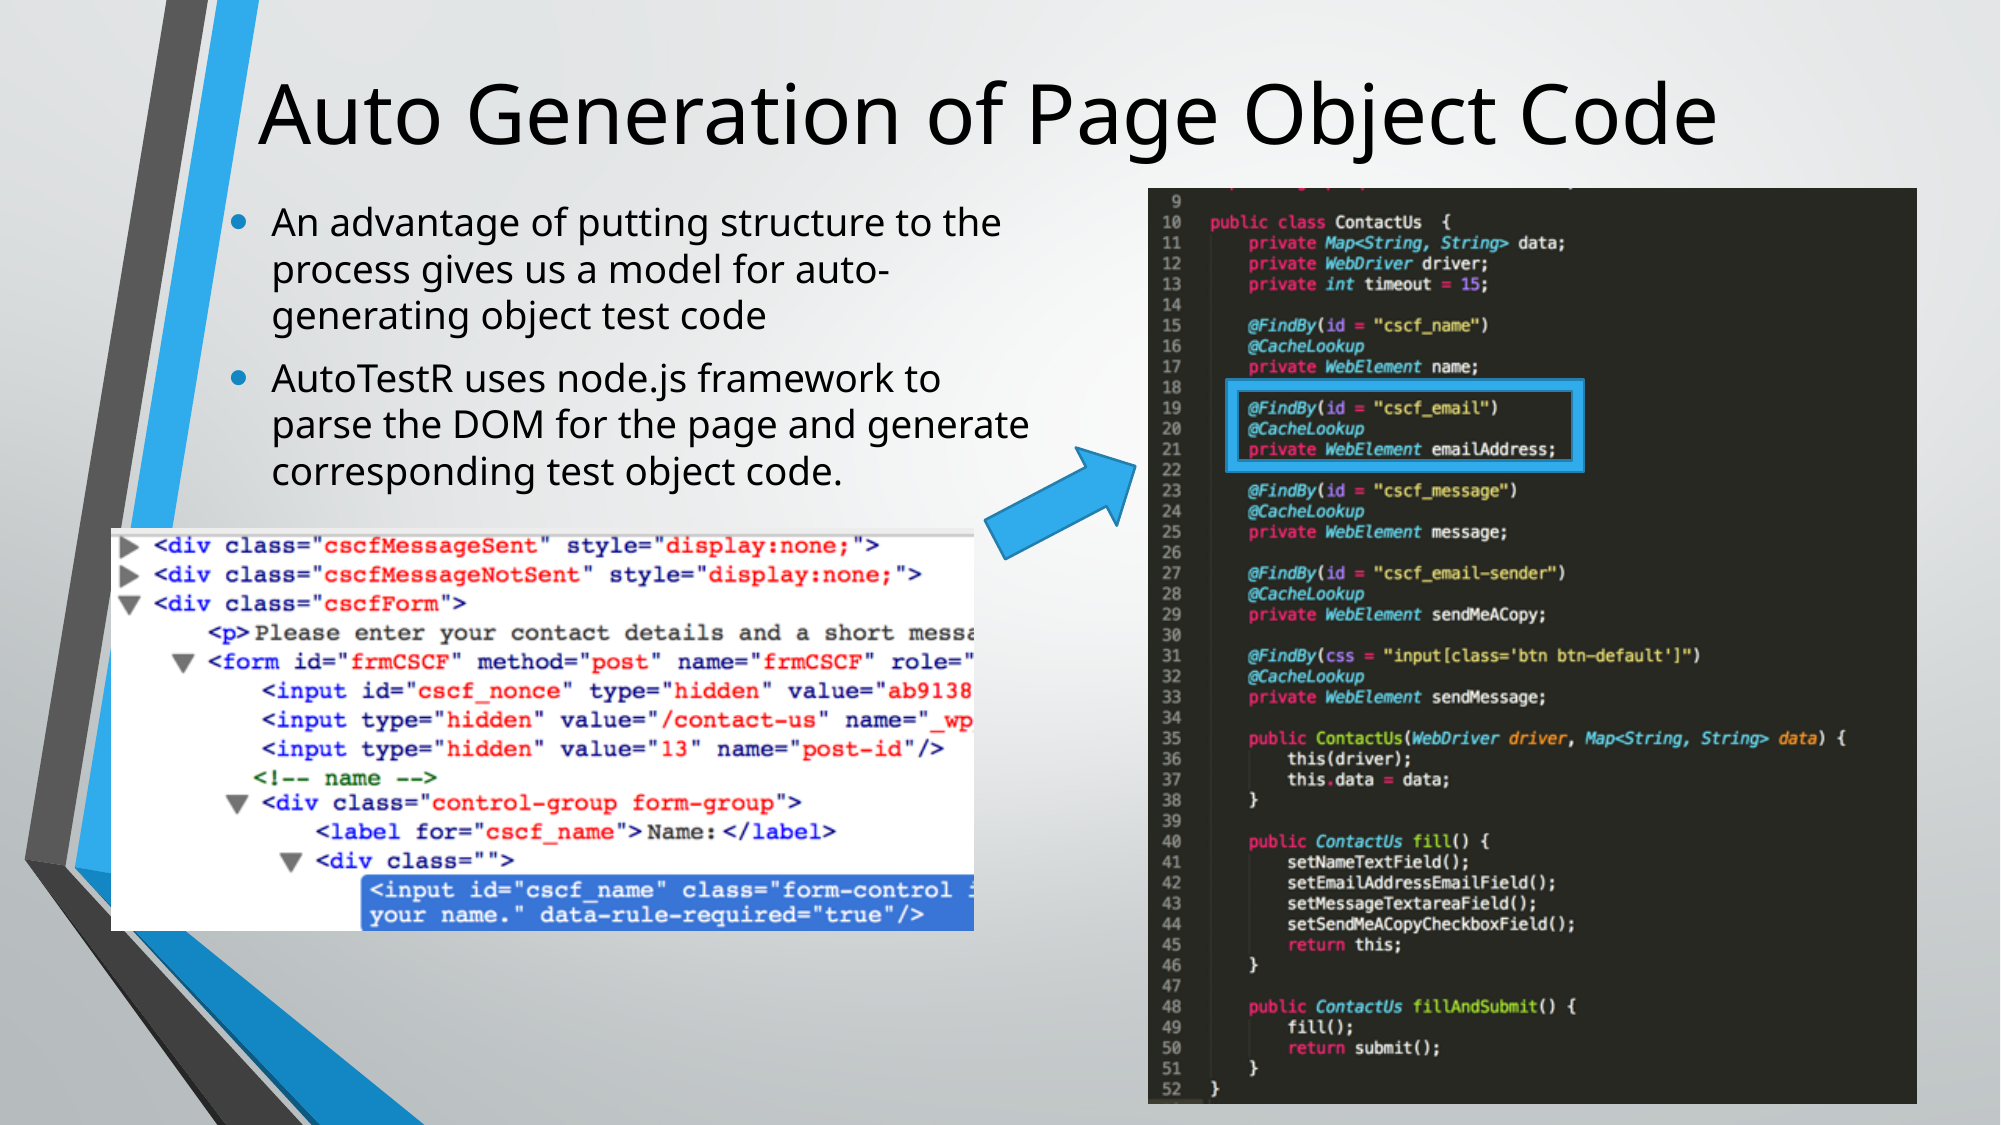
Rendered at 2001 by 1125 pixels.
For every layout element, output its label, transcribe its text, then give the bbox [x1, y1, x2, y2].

picture [1148, 188, 1917, 1104]
text_box [983, 446, 1137, 561]
list An advantage of putting structure to the process gives us a model for auto-generating object test code AutoTestR uses node.js framework to parse the DOM for the page and generate corresponding test object code. [213, 188, 1066, 503]
title Auto Generation of Page Object Code [243, 33, 1887, 189]
picture [111, 527, 974, 932]
